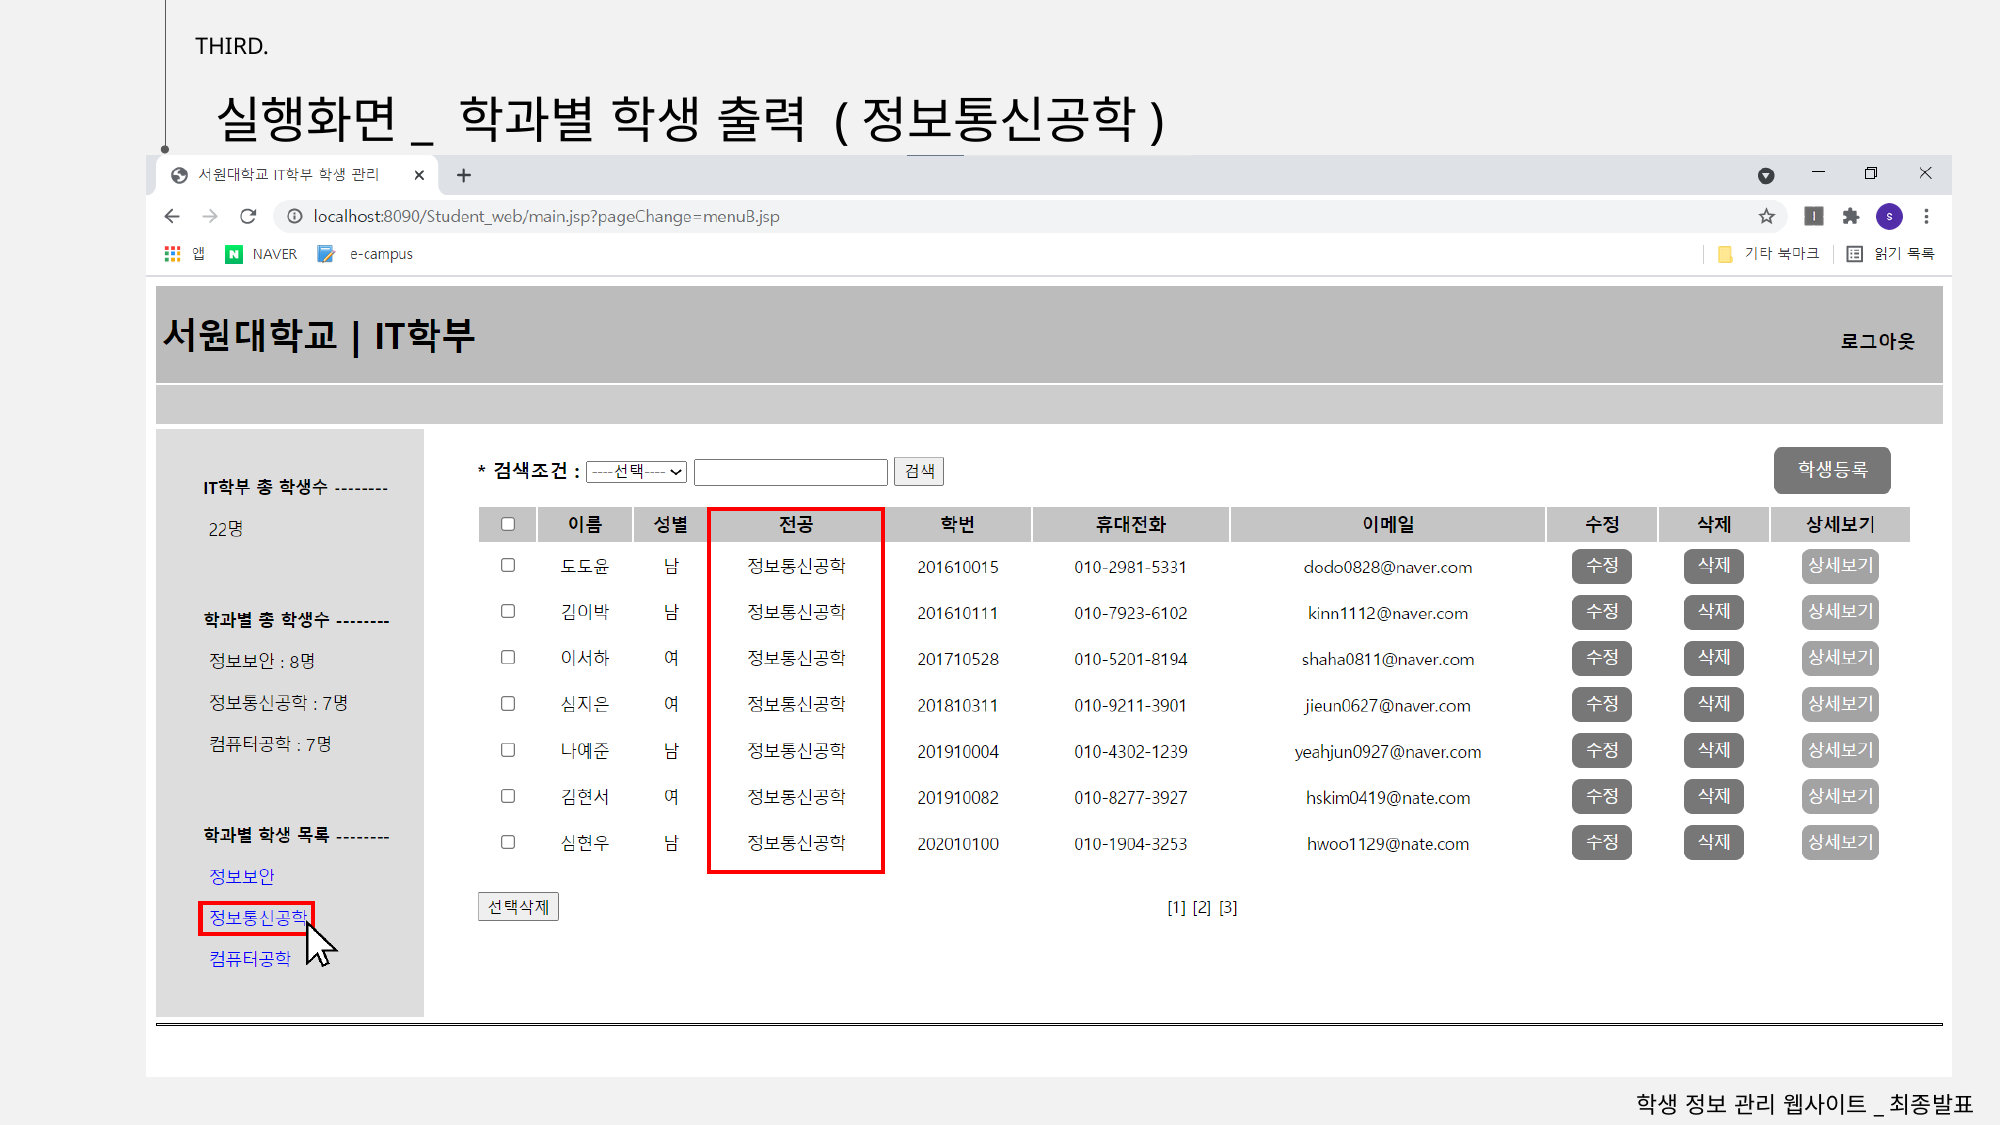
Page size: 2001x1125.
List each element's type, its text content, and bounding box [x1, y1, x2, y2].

picture [146, 155, 1952, 1077]
text_box 실행화면_ 학과별 학생 출력 (정보통신공학) [200, 67, 1180, 155]
text_box 학생 정보 관리 웹사이트_최종발표 [1621, 1076, 1990, 1125]
text_box THIRD. [180, 17, 284, 67]
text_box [199, 901, 339, 967]
